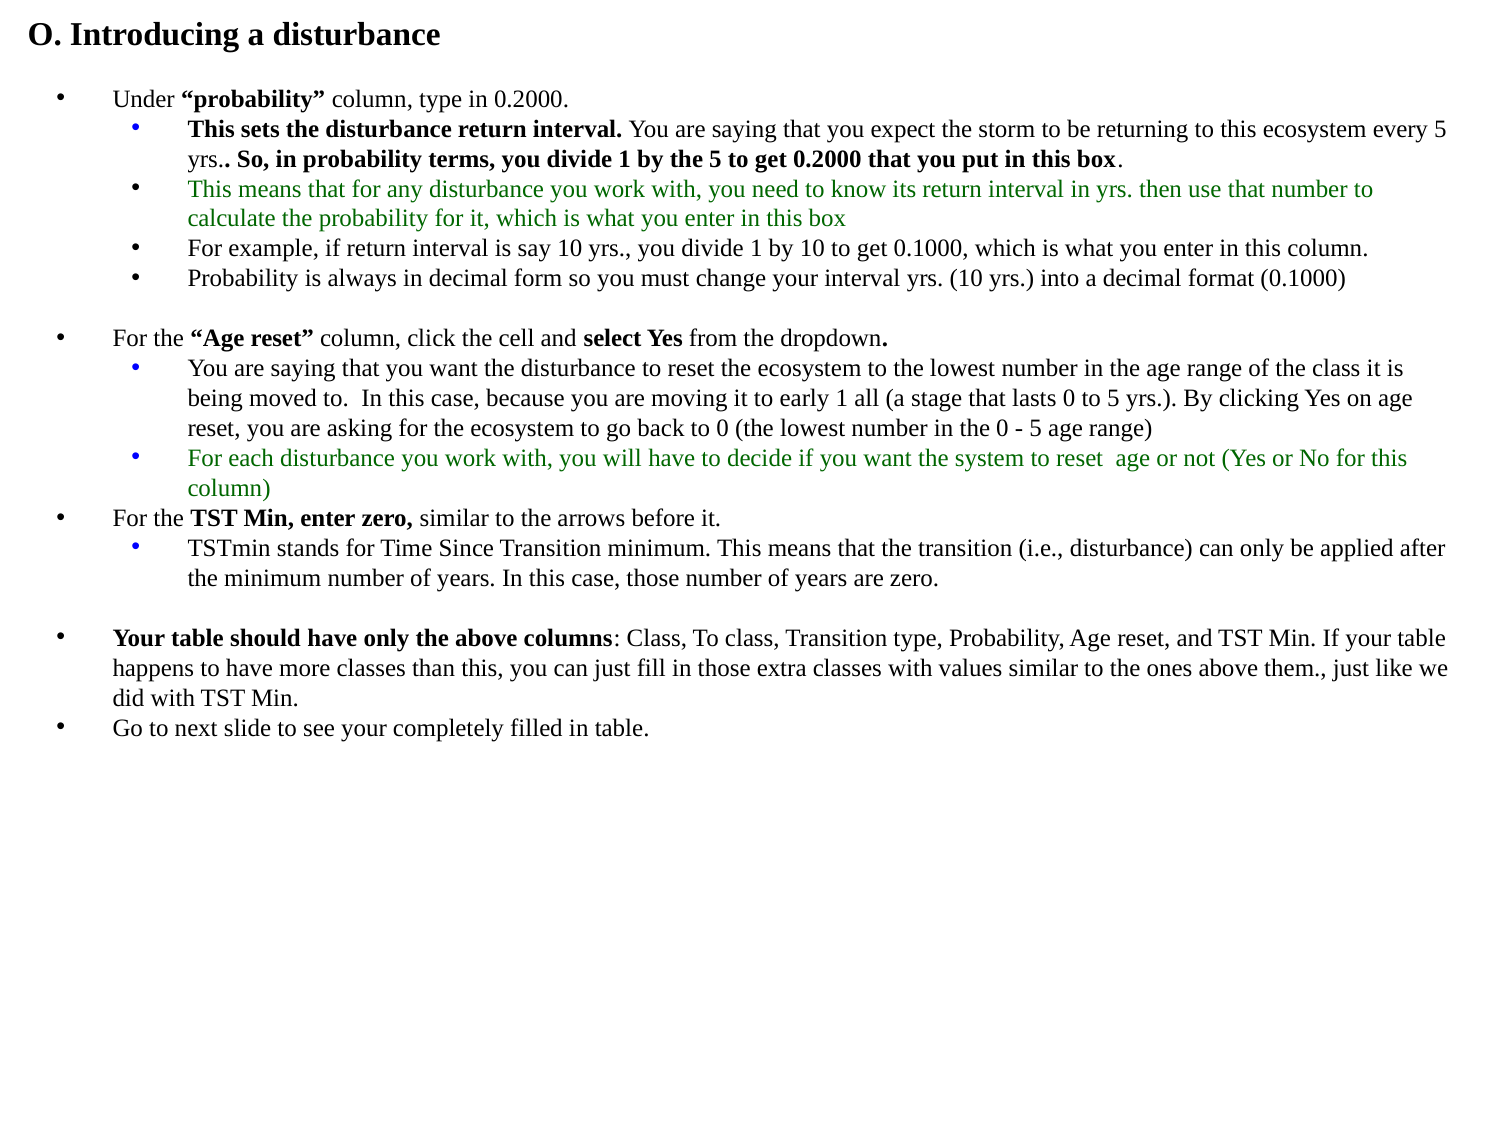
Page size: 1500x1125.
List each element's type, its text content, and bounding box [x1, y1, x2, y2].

text_box O. Introducing a disturbance [12, 4, 1422, 60]
text_box Under “probability” column, type in 0.2000. This sets the disturbance return interval. You are saying that you expect the storm to be returning to this ecosystem every 5 yrs.. So, in probability terms, you divide 1 by the 5 to get 0.2000 that you put in this box. This means that for any disturbance you work with, you need to know its return interval in yrs. then use that number to calculate the probability for it, which is what you enter in this box For example, if return interval is say 10 yrs., you divide 1 by 10 to get 0.1000, which is what you enter in this column. Probability is always in decimal form so you must change your interval yrs. (10 yrs.) into a decimal format (0.1000) For the “Age reset” column, click the cell and select Yes from the dropdown. You are saying that you want the disturbance to reset the ecosystem to the lowest number in the age range of the class it is being moved to. In this case, because you are moving it to early 1 all (a stage that lasts 0 to 5 yrs.). By clicking Yes on age reset, you are asking for the ecosystem to go back to 0 (the lowest number in the 0 - 5 age range) For each disturbance you work with, you will have to decide if you want the system to reset age or not (Yes or No for this column) For the TST Min, enter zero, similar to the arrows before it. TSTmin stands for Time Since Transition minimum. This means that the transition (i.e., disturbance) can only be applied after the minimum number of years. In this case, those number of years are zero. Your table should have only the above columns: Class, To class, Transition type, Probability, Age reset, and TST Min. If your table happens to have more classes than this, you can just fill in those extra classes with values similar to the ones above them., just like we did with TST Min. Go to next slide to see your completely filled in table. [41, 74, 1480, 779]
